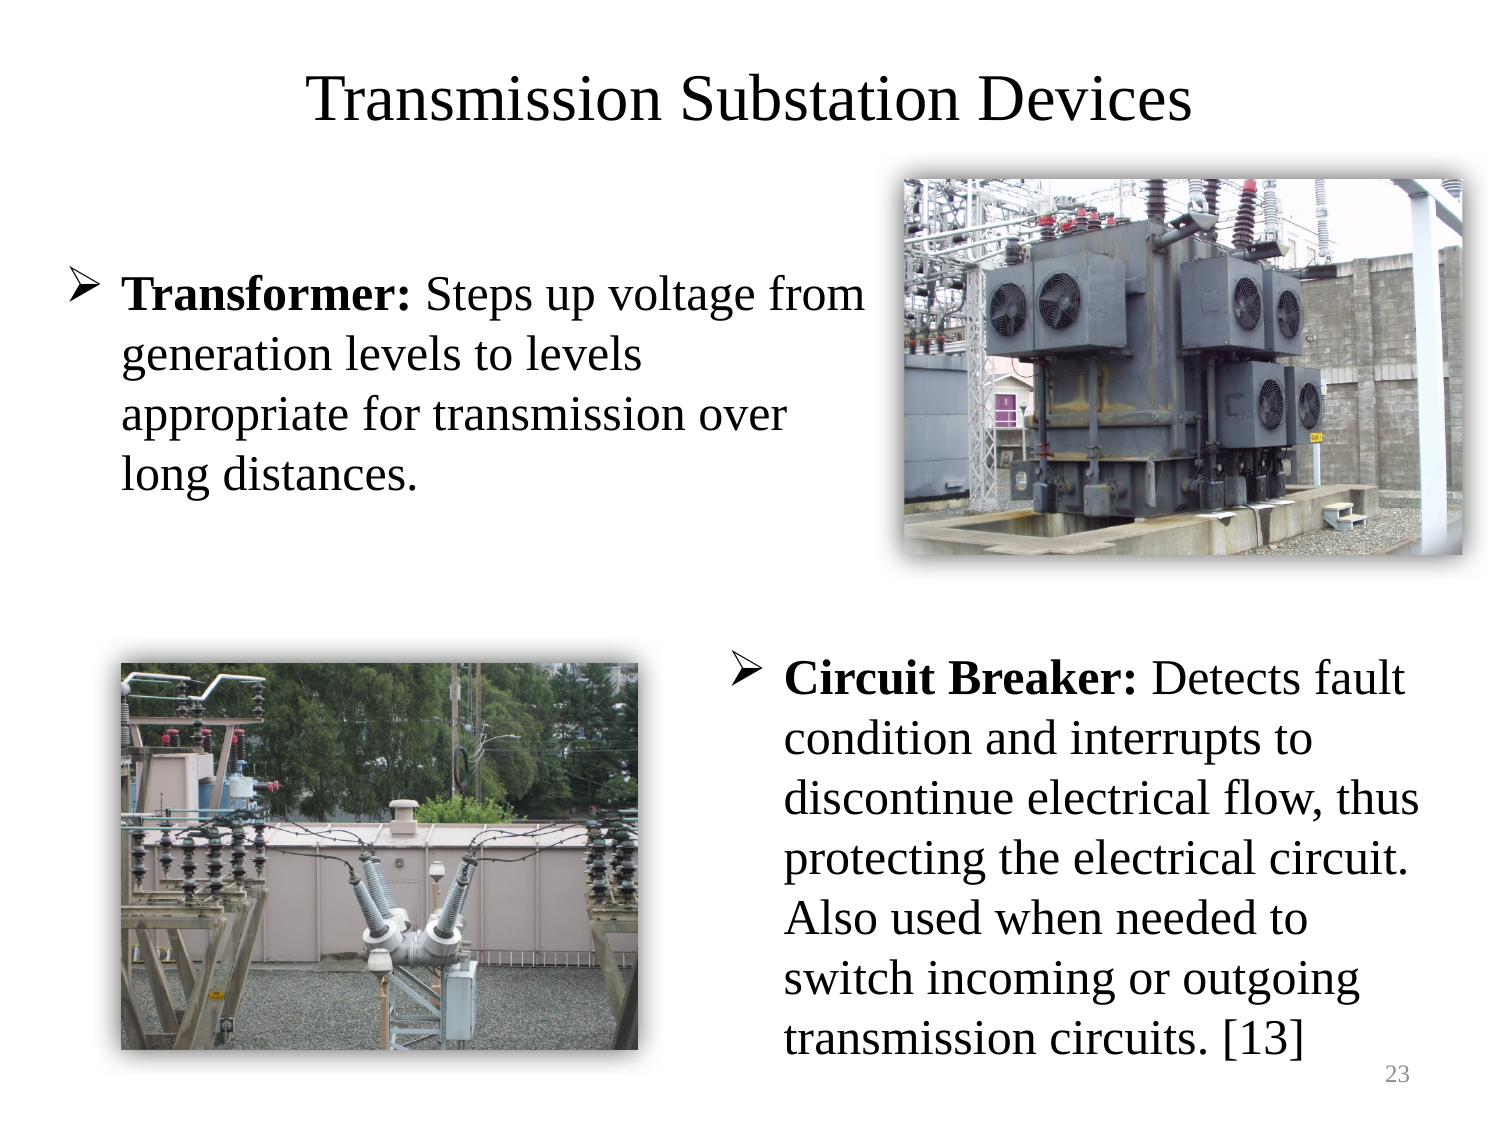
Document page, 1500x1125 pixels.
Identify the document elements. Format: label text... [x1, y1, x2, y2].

title Transmission Substation Devices [75, 24, 1425, 163]
picture [903, 179, 1463, 555]
text_box Circuit Breaker: Detects fault condition and interrupts to discontinue electrical flow, thus protecting the electrical circuit. Also used when needed to switch incoming or outgoing transmission circuits. [13] [712, 637, 1463, 1073]
list Transformer: Steps up voltage from generation levels to levels appropriate for transmission over long distances. [50, 253, 882, 900]
slide_number 23 [1074, 1073, 1425, 1103]
picture [121, 662, 638, 1051]
